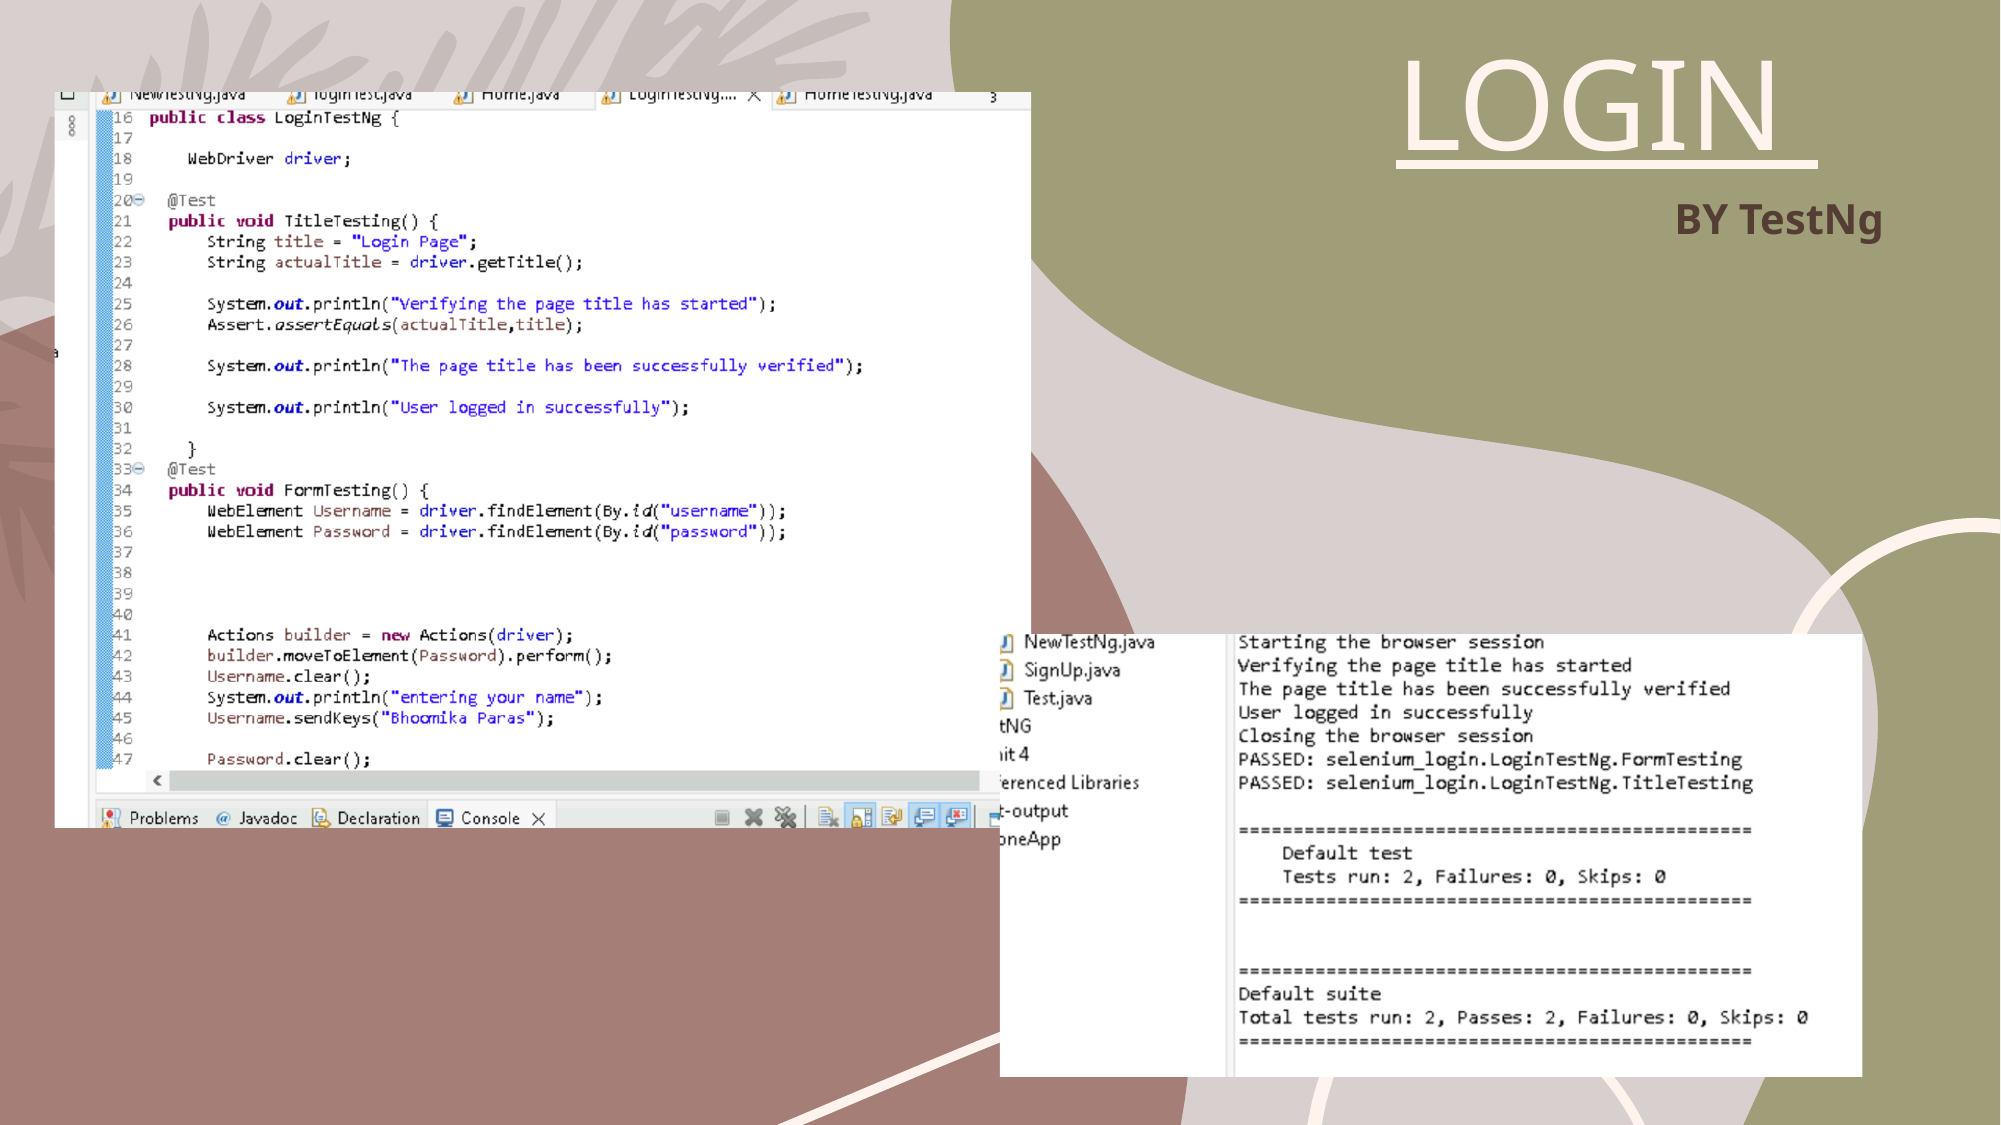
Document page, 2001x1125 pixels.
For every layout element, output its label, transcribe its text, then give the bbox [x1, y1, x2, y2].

title LOGIN [1380, 0, 2000, 185]
picture [54, 92, 1863, 1077]
text_box BY TestNg [1659, 185, 2000, 250]
